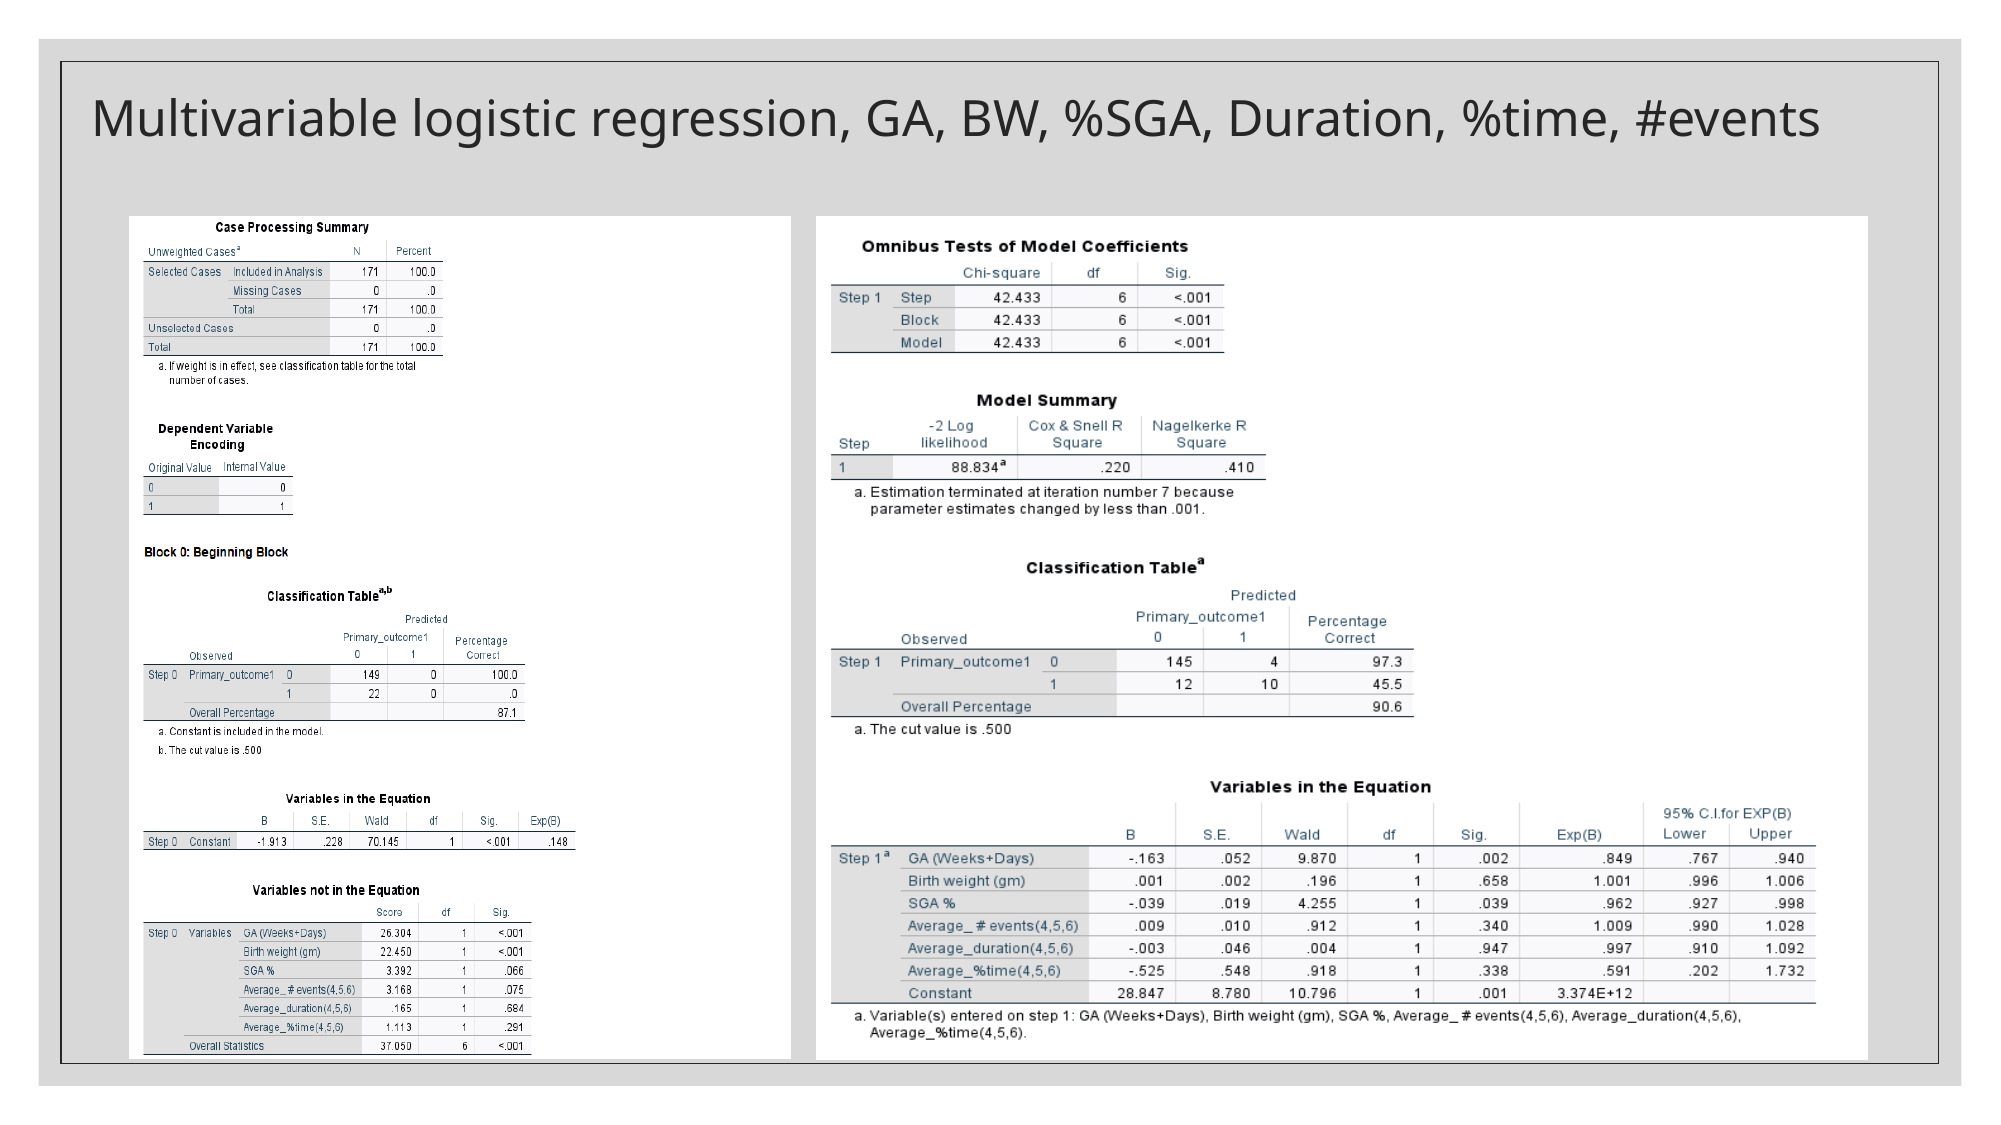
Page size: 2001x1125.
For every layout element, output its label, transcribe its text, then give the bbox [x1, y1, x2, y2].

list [129, 216, 791, 1059]
picture [816, 216, 1868, 1060]
text_box Multivariable logistic regression, GA, BW, %SGA, Duration, %time, #events [76, 131, 1907, 199]
